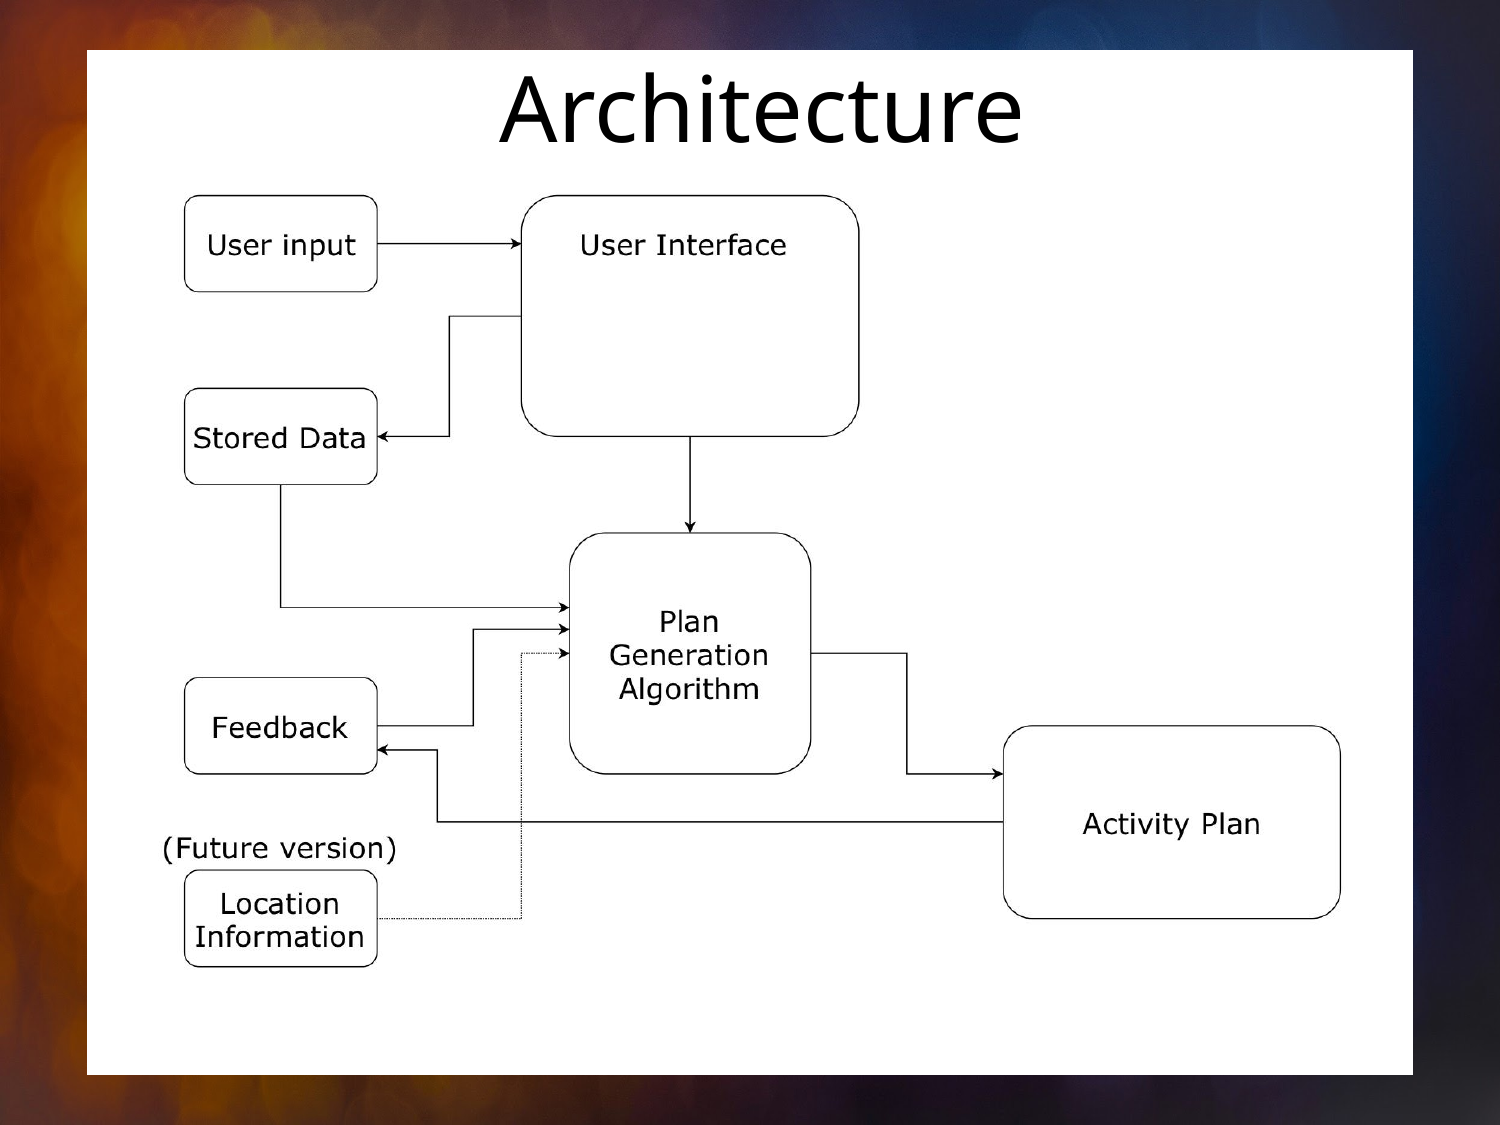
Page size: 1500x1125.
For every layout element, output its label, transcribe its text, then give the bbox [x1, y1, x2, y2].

title Architecture [87, 12, 1438, 200]
picture [0, 0, 1500, 1125]
